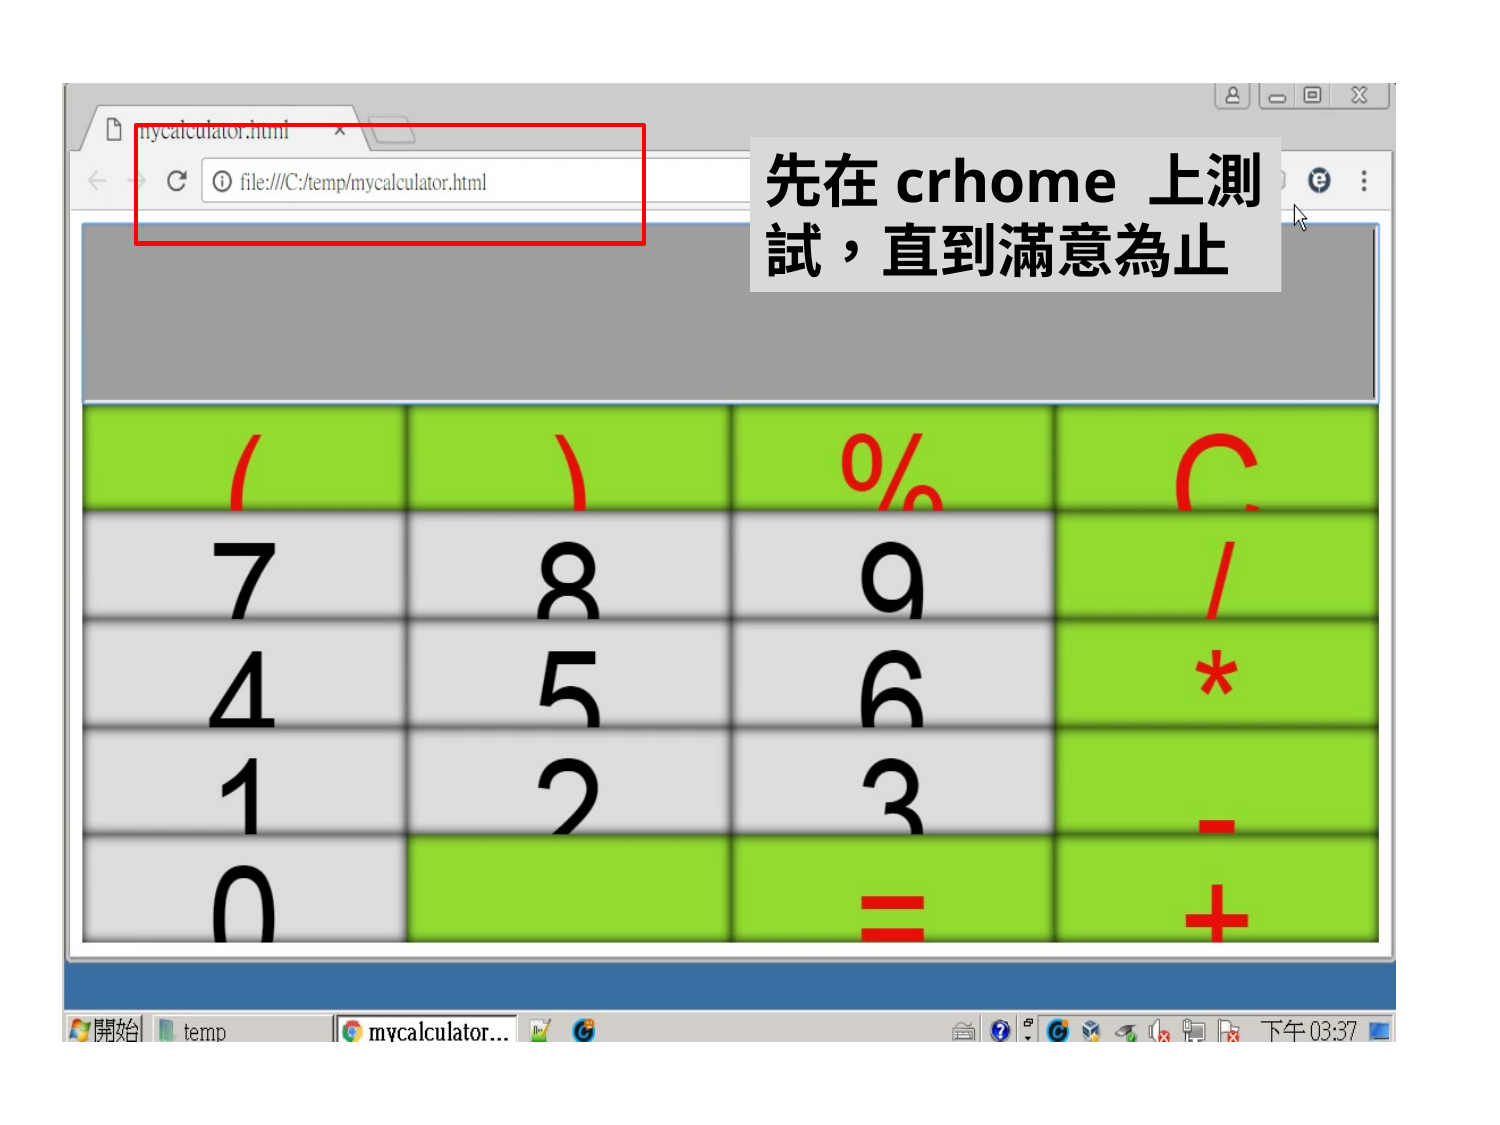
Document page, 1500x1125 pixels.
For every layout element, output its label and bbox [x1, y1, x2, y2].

picture [62, 83, 1396, 1042]
